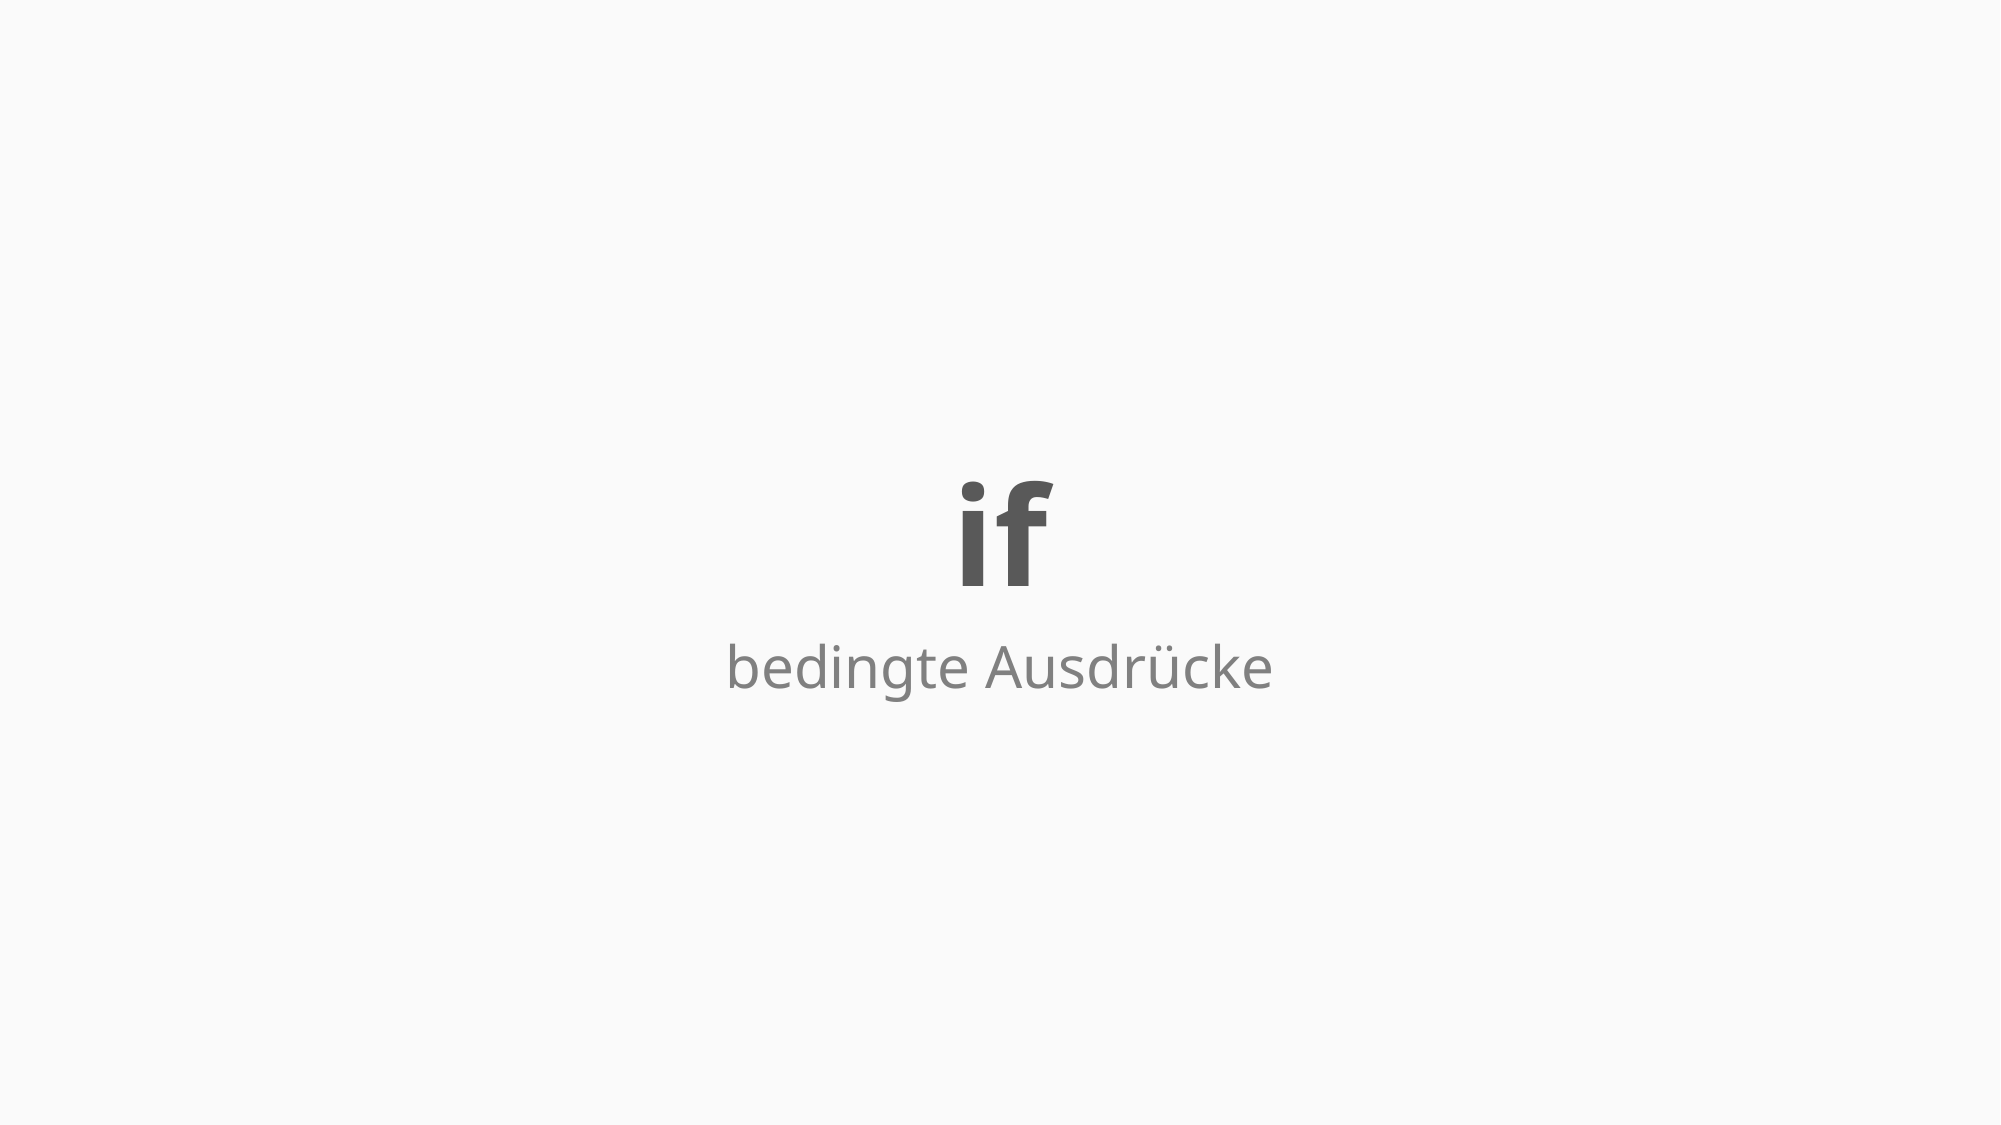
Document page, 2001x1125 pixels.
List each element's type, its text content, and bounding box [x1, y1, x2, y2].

text_box if [364, 441, 1636, 621]
text_box bedingte Ausdrücke [364, 622, 1636, 708]
